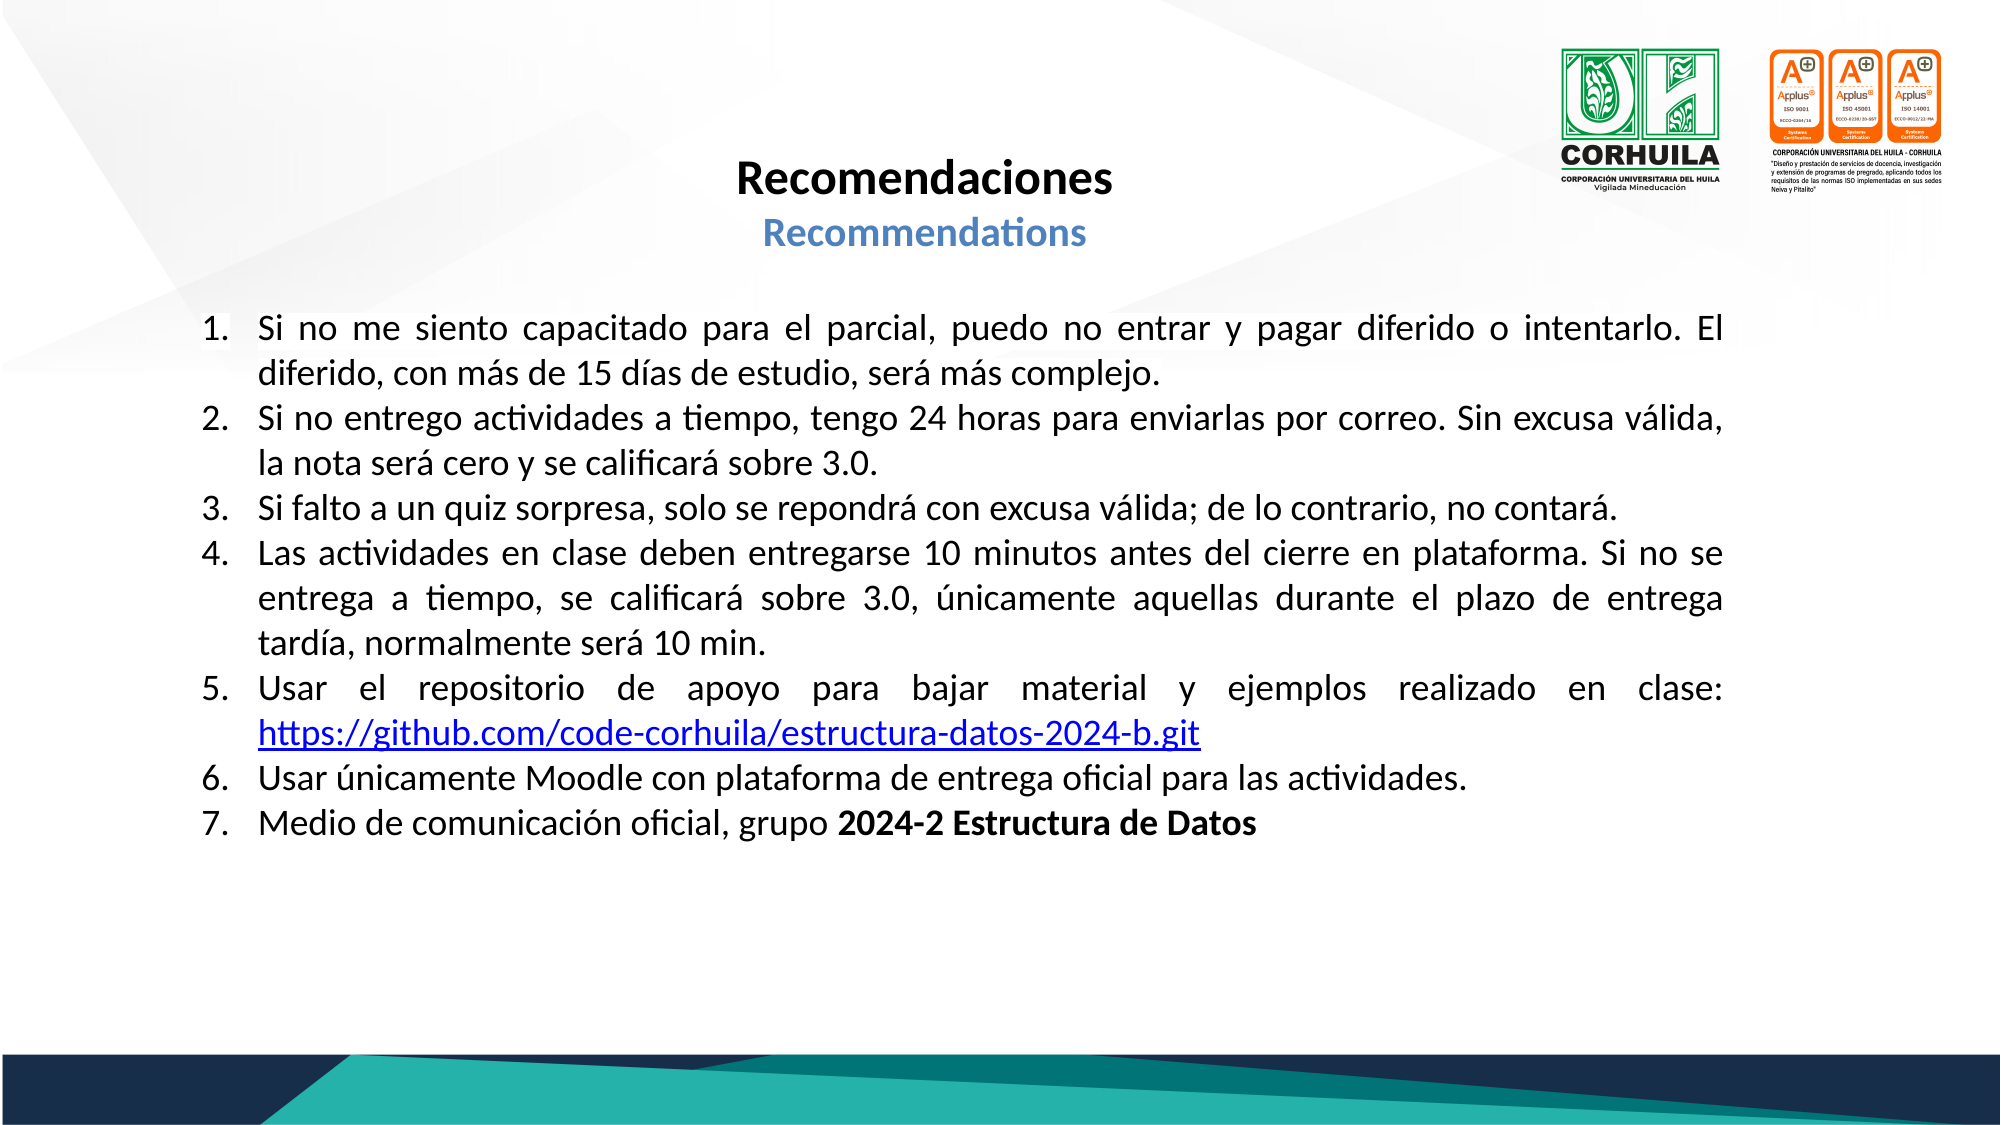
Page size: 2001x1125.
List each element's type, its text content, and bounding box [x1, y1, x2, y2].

text_box Si no me siento capacitado para el parcial, puedo no entrar y pagar diferido o intentarlo. El diferido, con más de 15 días de estudio, será más complejo. Si no entrego actividades a tiempo, tengo 24 horas para enviarlas por correo. Sin excusa válida, la nota será cero y se calificará sobre 3.0. Si falto a un quiz sorpresa, solo se repondrá con excusa válida; de lo contrario, no contará. Las actividades en clase deben entregarse 10 minutos antes del cierre en plataforma. Si no se entrega a tiempo, se calificará sobre 3.0, únicamente aquellas durante el plazo de entrega tardía, normalmente será 10 min. Usar el repositorio de apoyo para bajar material y ejemplos realizado en clase: https://github.com/code-corhuila/estructura-datos-2024-b.git Usar únicamente Moodle con plataforma de entrega oficial para las actividades. Medio de comunicación oficial, grupo 2024-2 Estructura de Datos [186, 295, 1740, 941]
text_box Recomendaciones Recommendations [585, 137, 1265, 262]
picture [0, 0, 2000, 1125]
